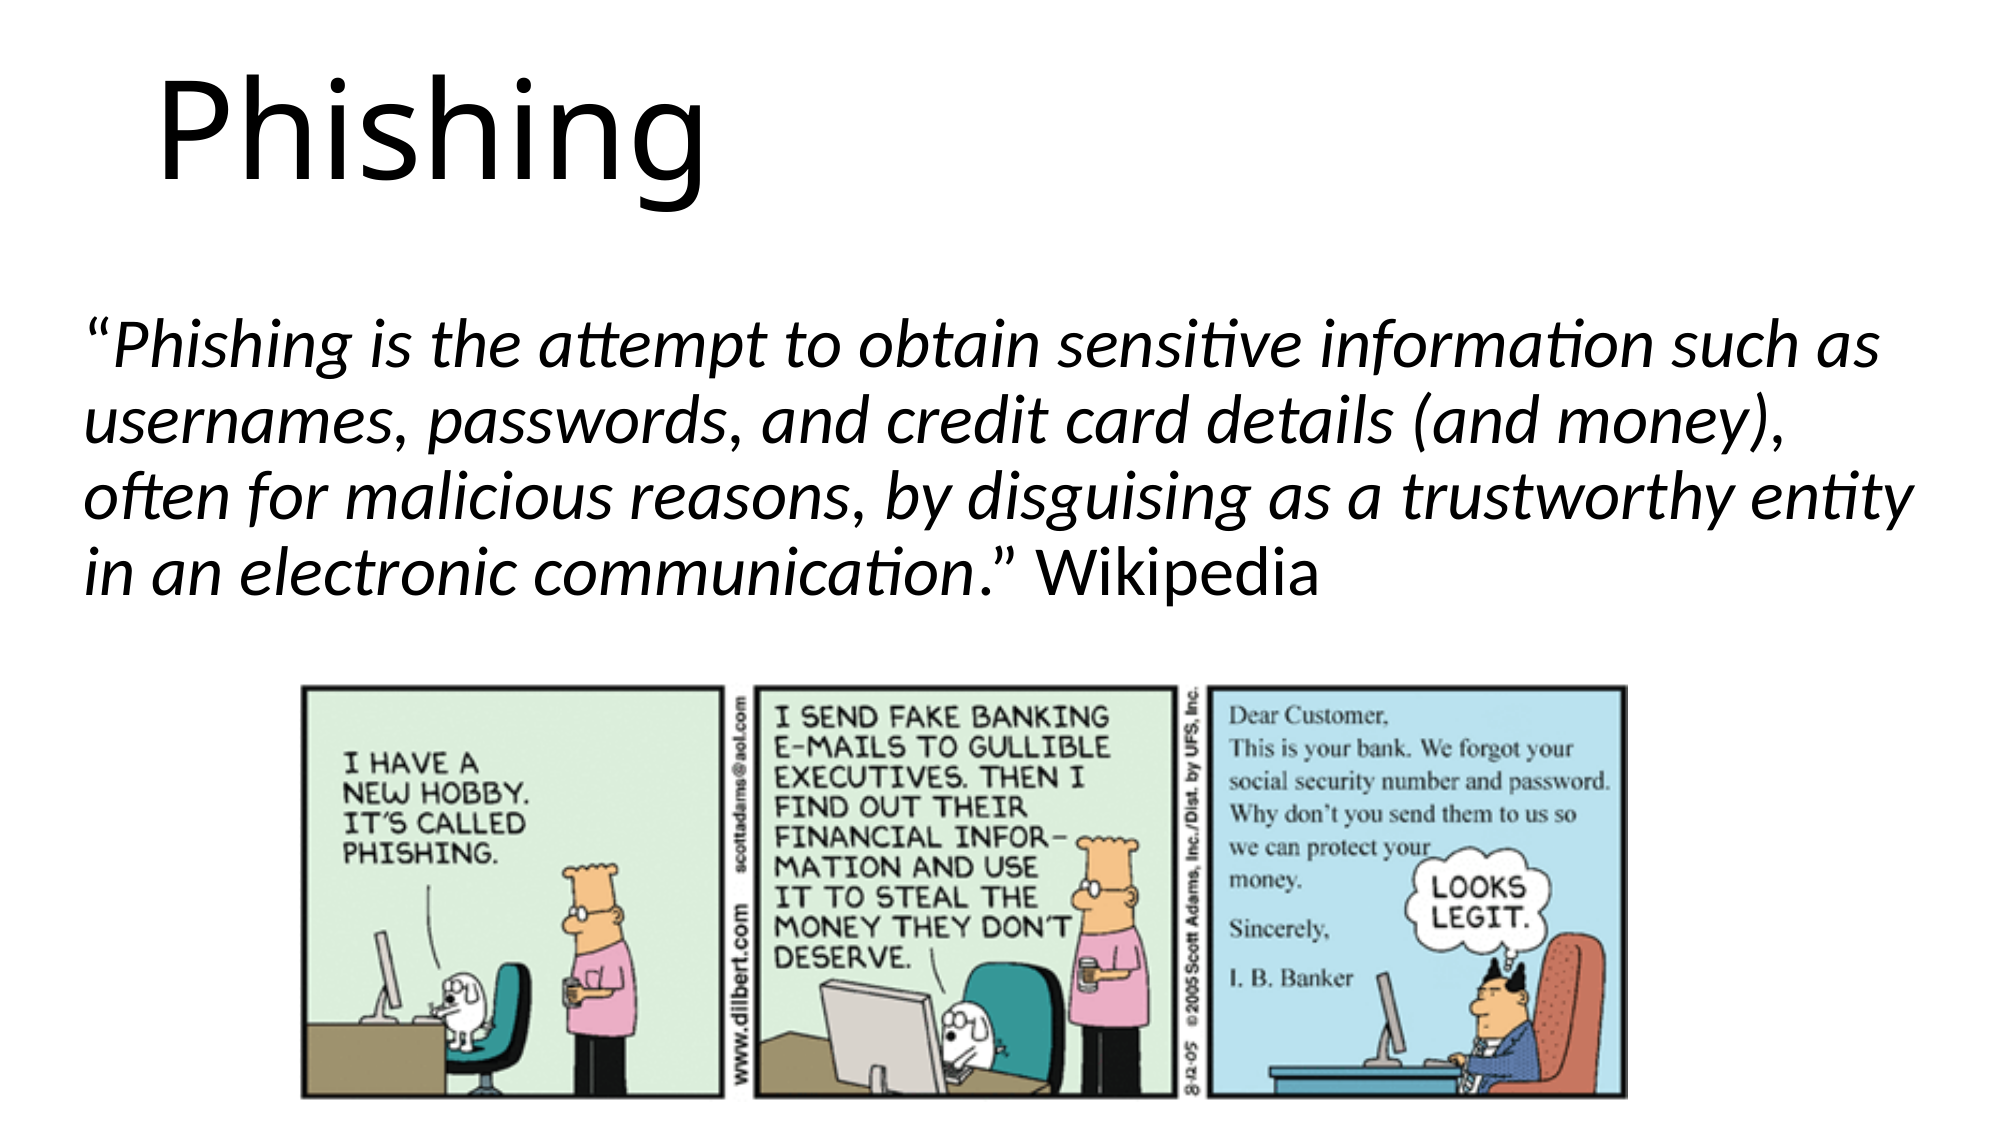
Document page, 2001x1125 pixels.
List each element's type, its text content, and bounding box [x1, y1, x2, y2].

list “Phishing is the attempt to obtain sensitive information such as usernames, passwords, and credit card details (and money), often for malicious reasons, by disguising as a trustworthy entity in an electronic communication.” Wikipedia [68, 299, 1961, 624]
title Phishing [137, 26, 1863, 244]
picture [299, 679, 1628, 1102]
